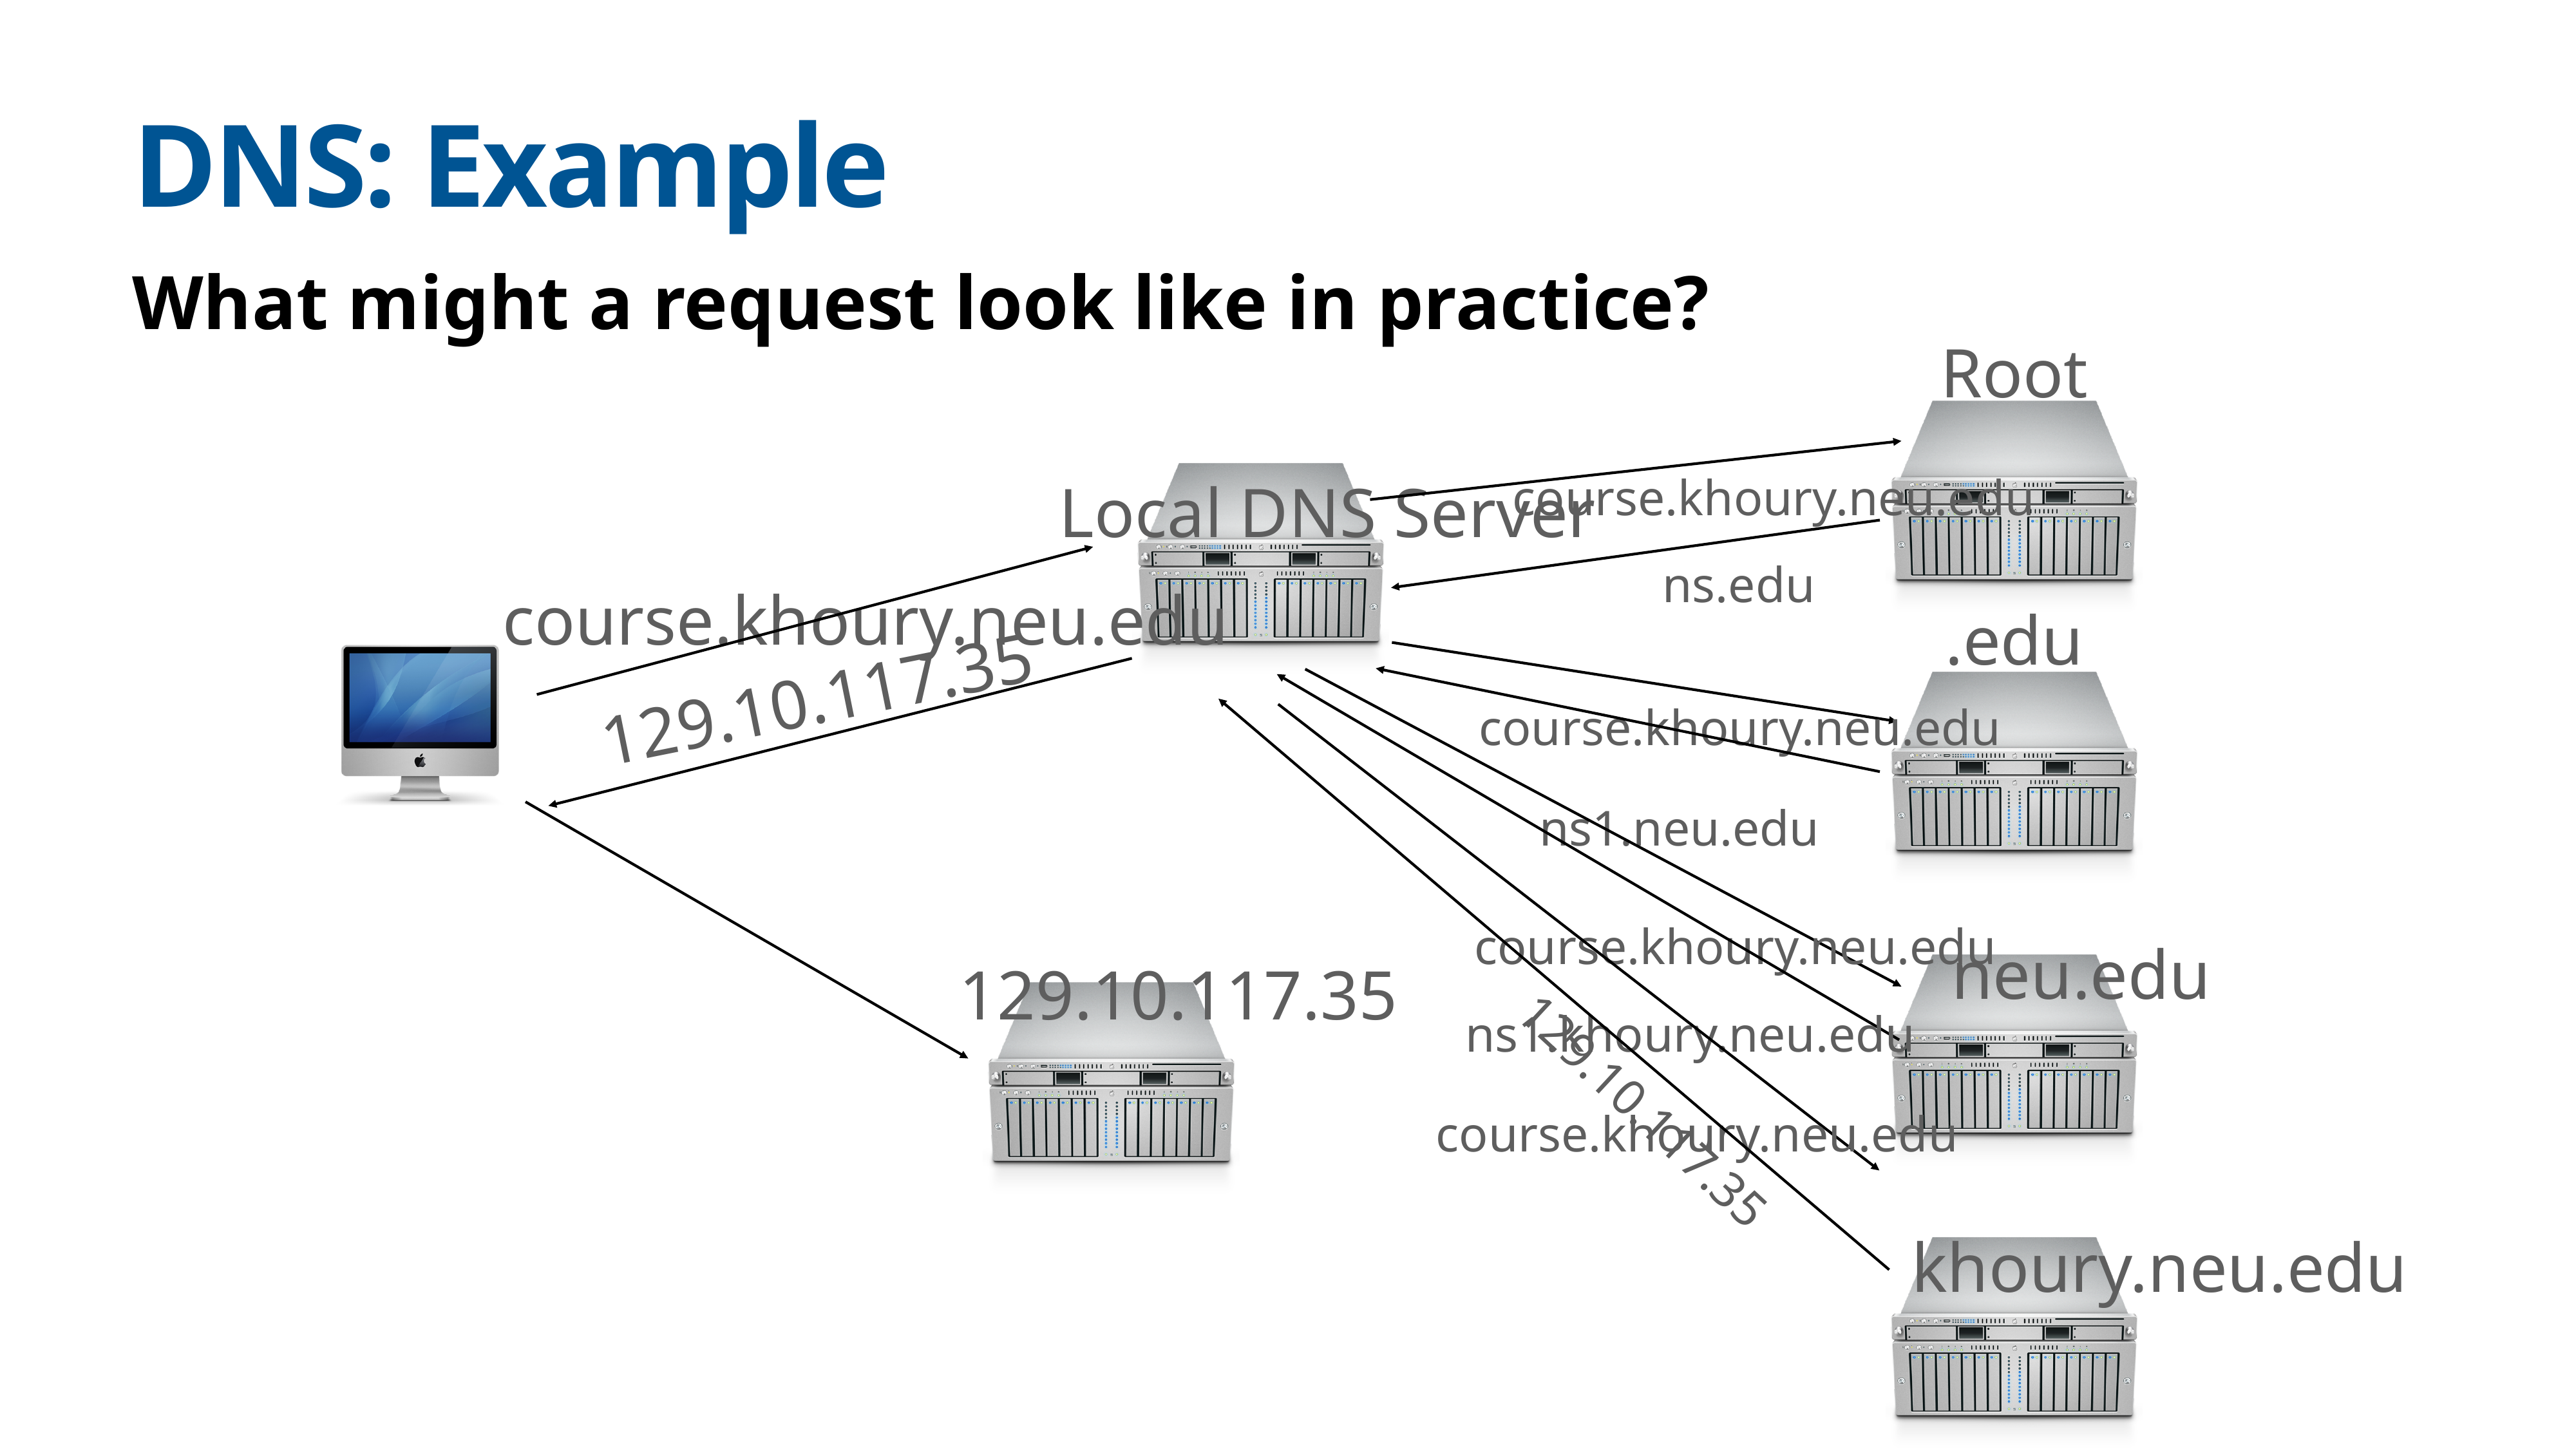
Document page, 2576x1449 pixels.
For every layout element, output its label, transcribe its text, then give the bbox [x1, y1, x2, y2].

title DNS: Example [127, 113, 2449, 250]
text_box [324, 322, 2399, 1449]
list What might a request look like in practice? [127, 250, 2449, 350]
